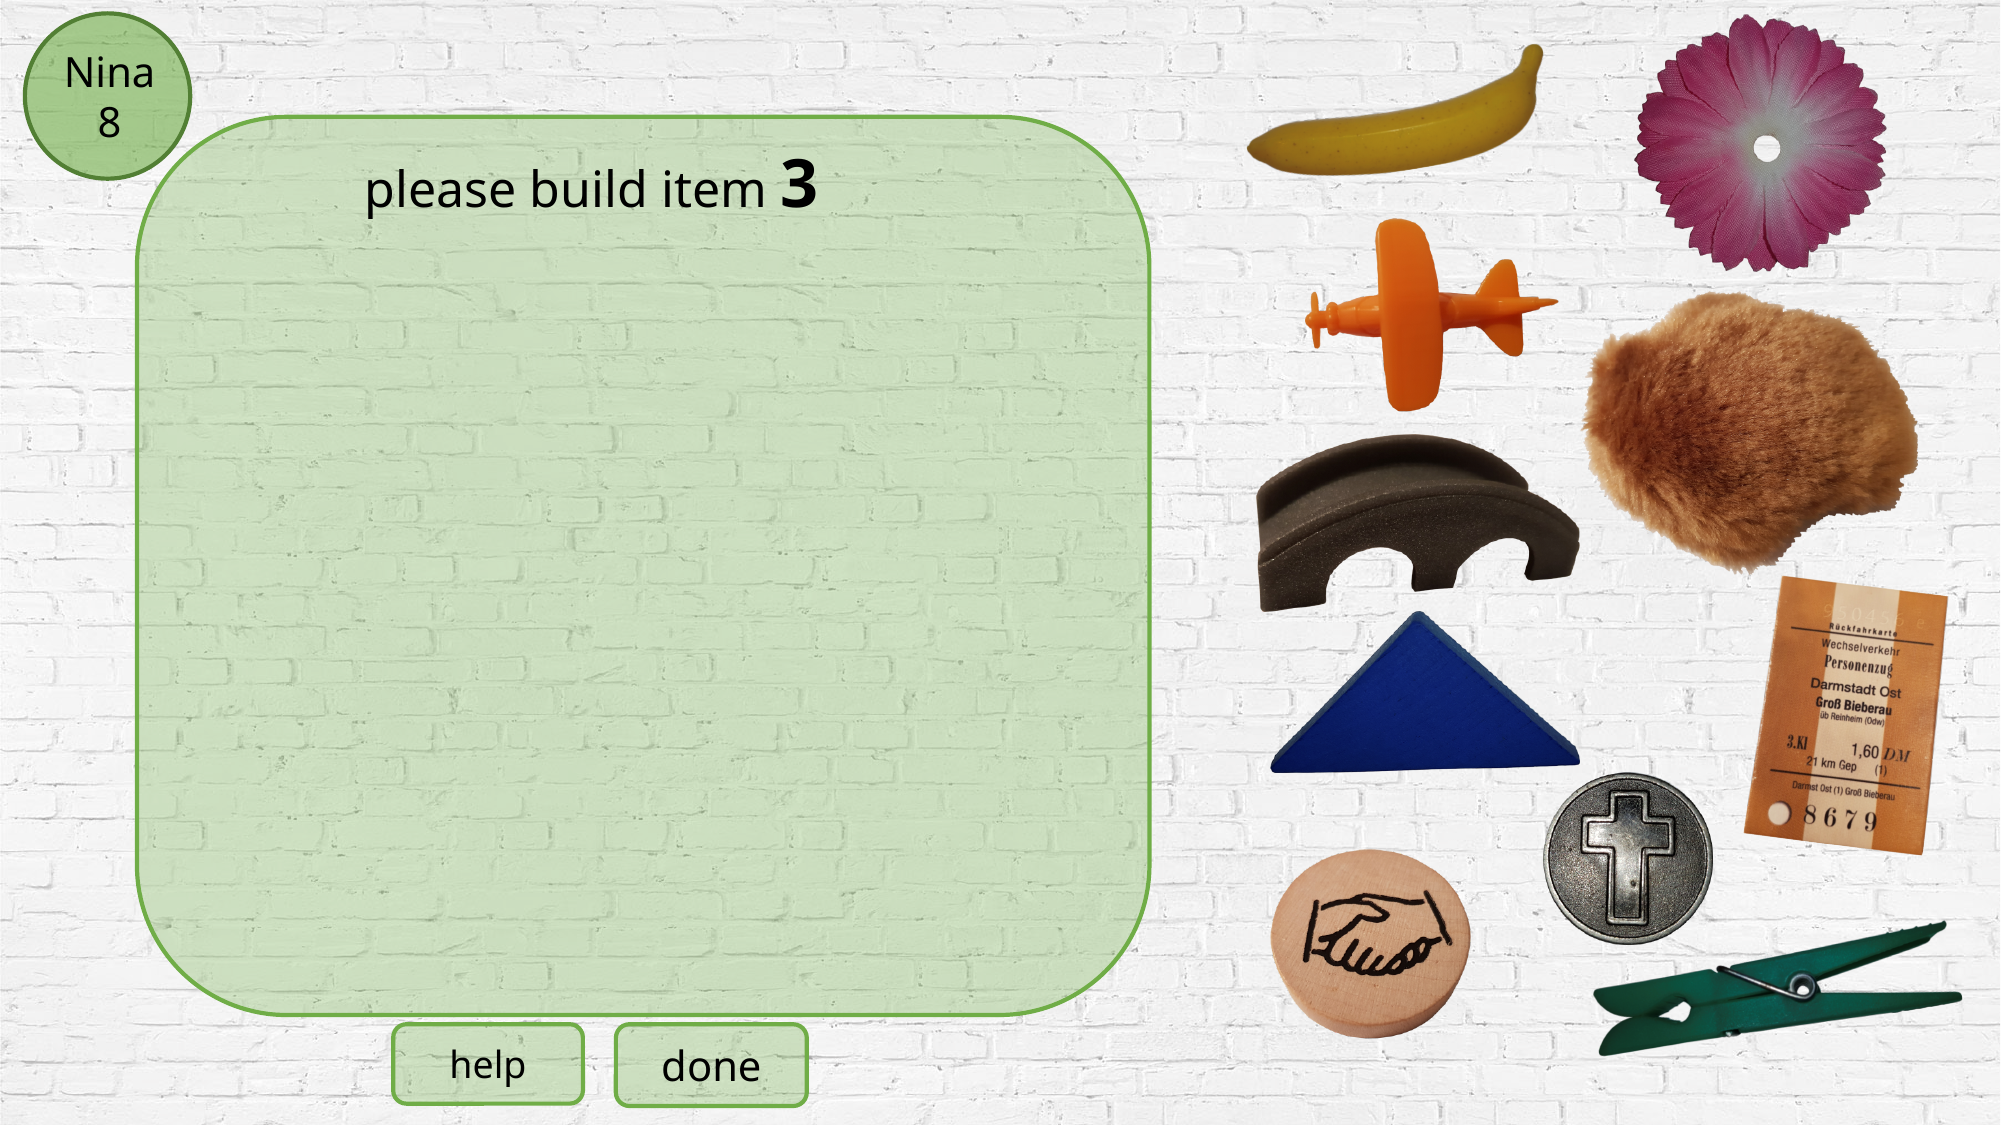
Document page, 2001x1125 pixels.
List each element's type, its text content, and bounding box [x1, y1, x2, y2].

text_box [135, 115, 1151, 1017]
picture [1305, 218, 1559, 412]
text_box help [392, 1023, 584, 1105]
picture [1270, 849, 1471, 1039]
picture [1587, 920, 1962, 1062]
text_box please build item 3 [350, 133, 916, 279]
picture [1238, 43, 1558, 195]
picture [1633, 13, 1887, 272]
text_box Nina 8 [23, 12, 192, 180]
text_box done [614, 1023, 808, 1108]
picture [1256, 290, 1955, 945]
